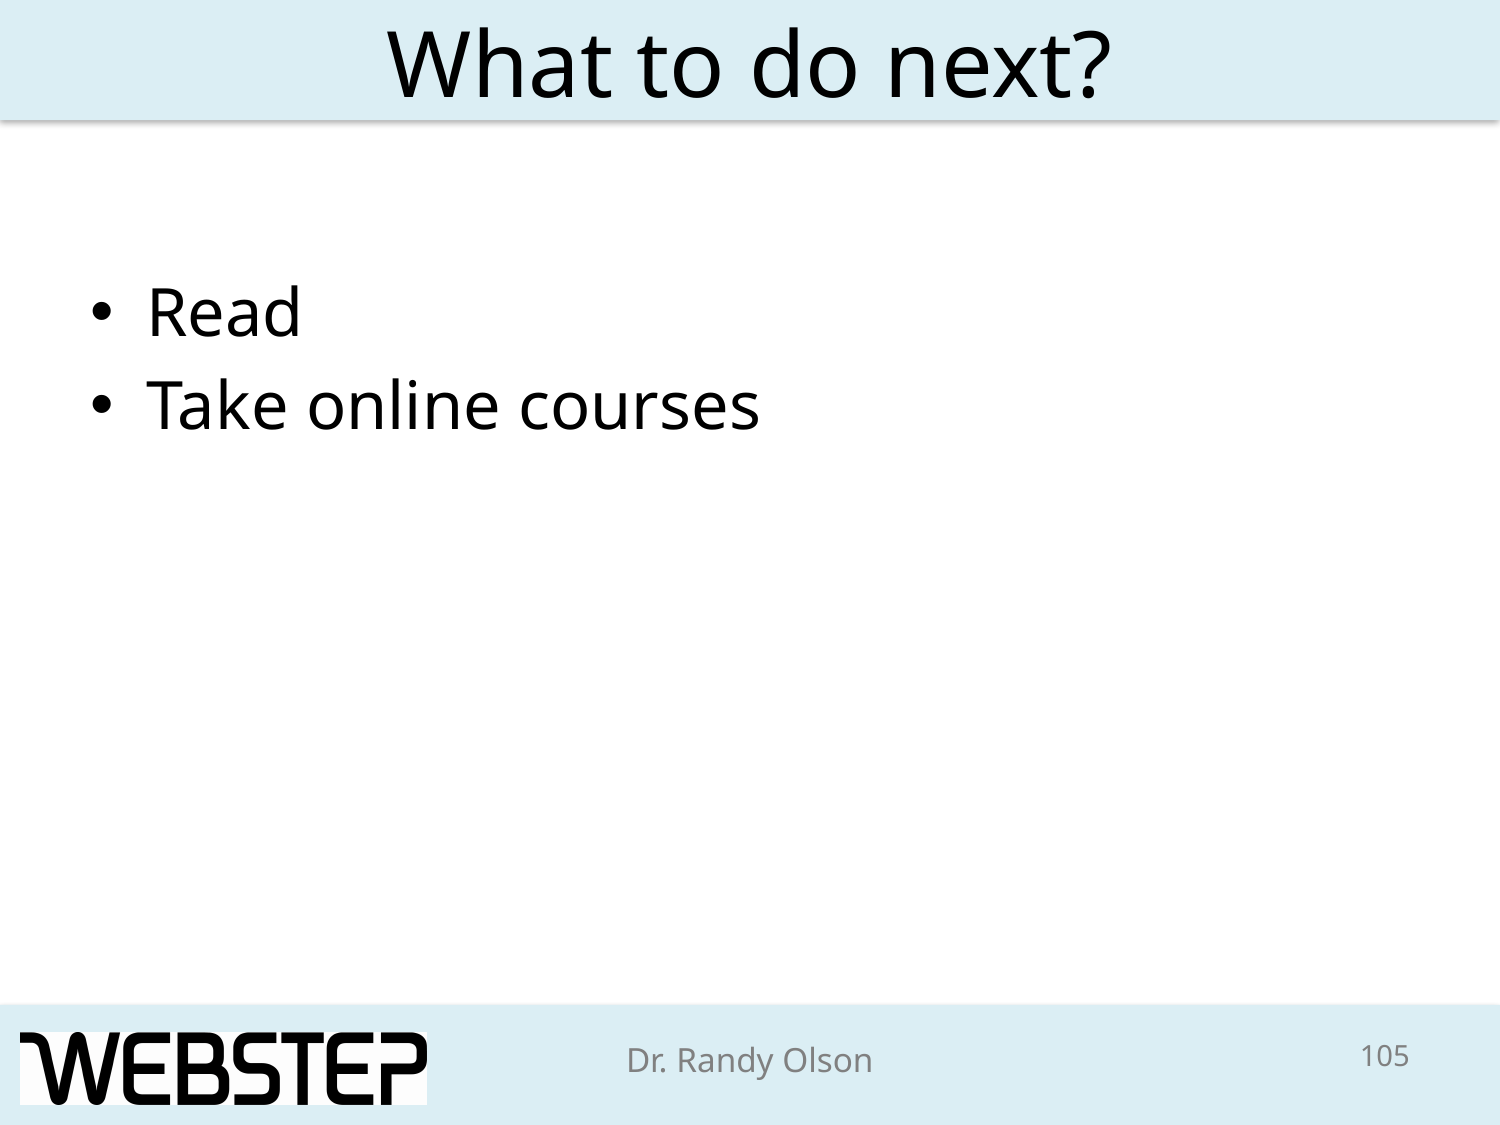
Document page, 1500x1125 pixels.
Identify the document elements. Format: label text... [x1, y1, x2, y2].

list Read Take online courses [75, 262, 1425, 1005]
picture [20, 1032, 427, 1105]
slide_number 105 [1310, 1026, 1425, 1088]
title What to do next? [75, 0, 1425, 155]
